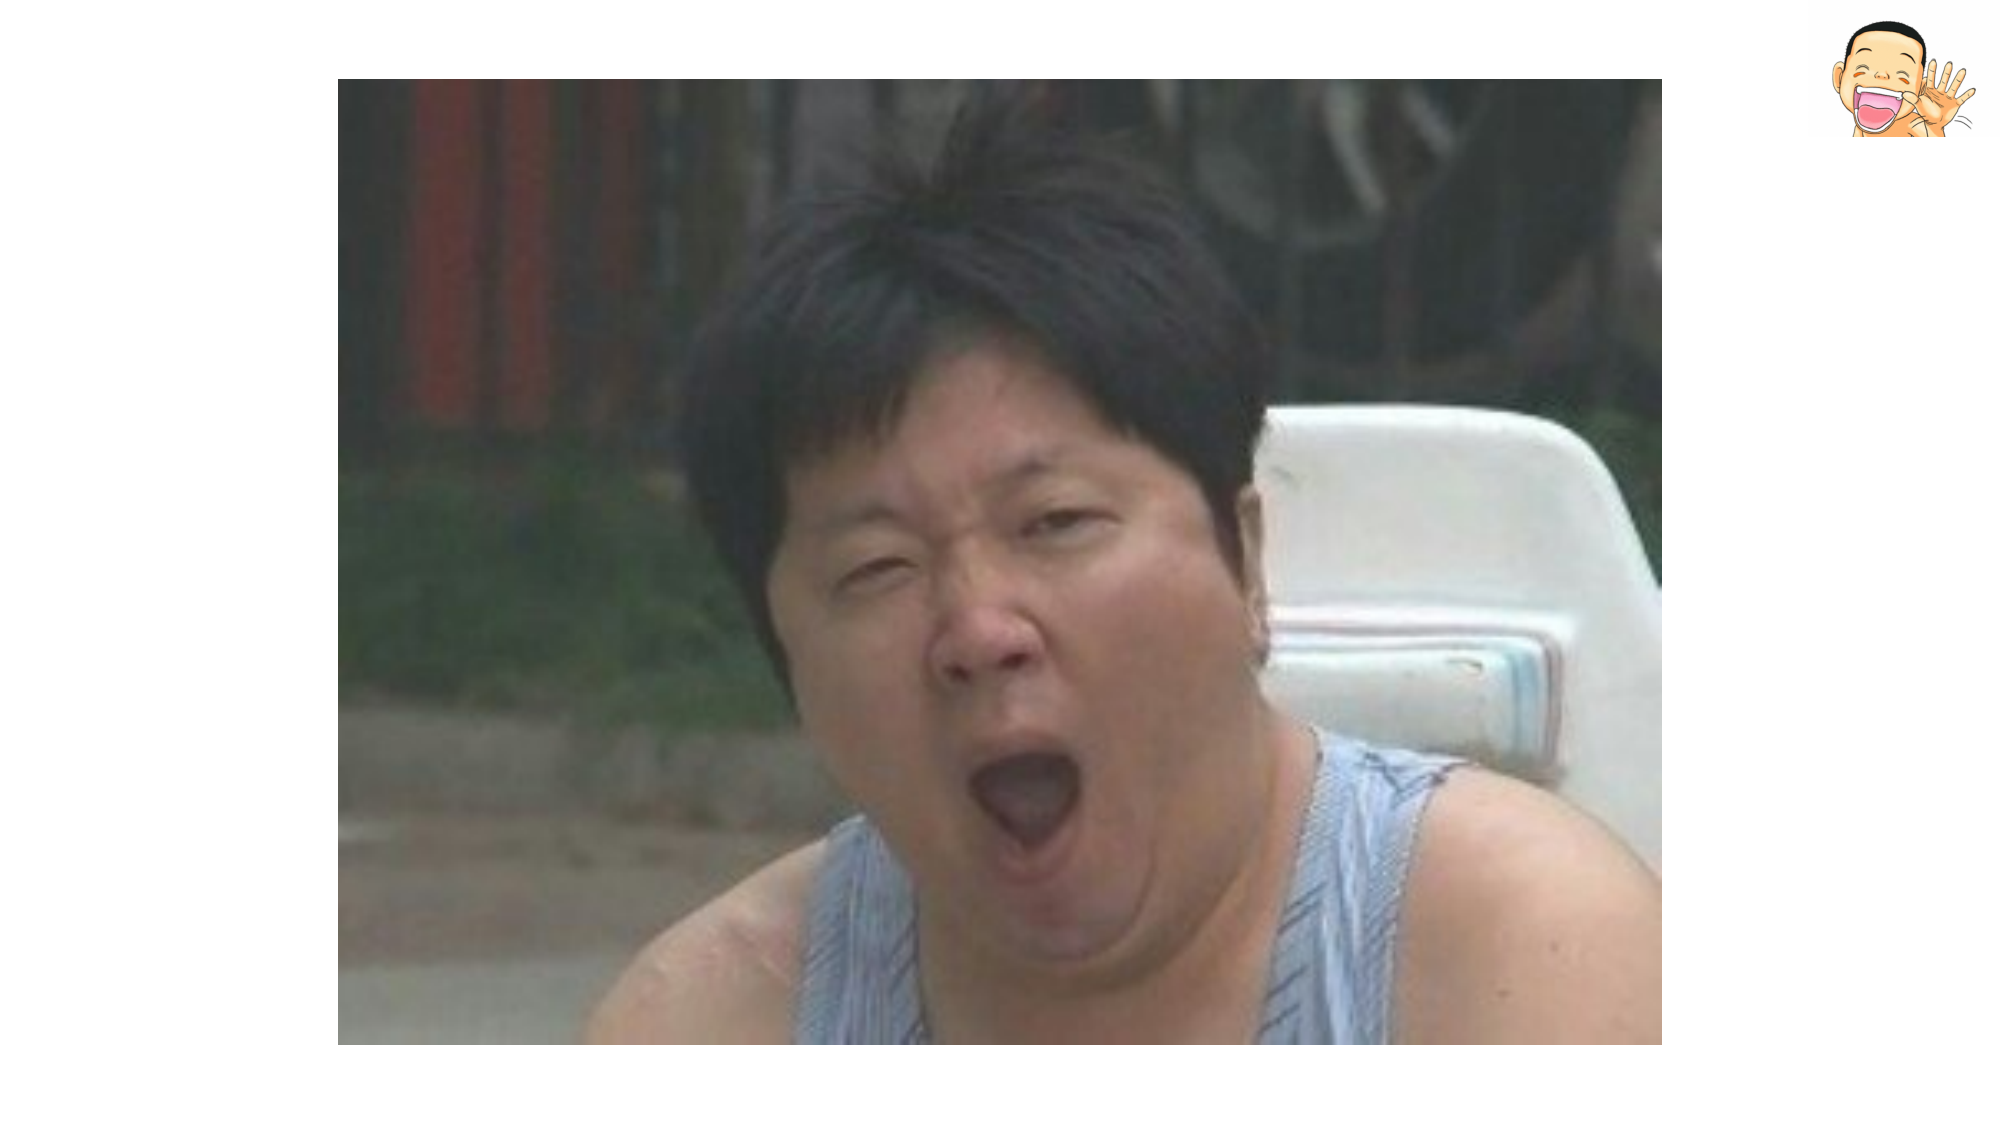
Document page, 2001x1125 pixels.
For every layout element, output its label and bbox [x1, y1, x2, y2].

picture [338, 79, 1662, 1046]
picture [1808, 0, 2000, 137]
